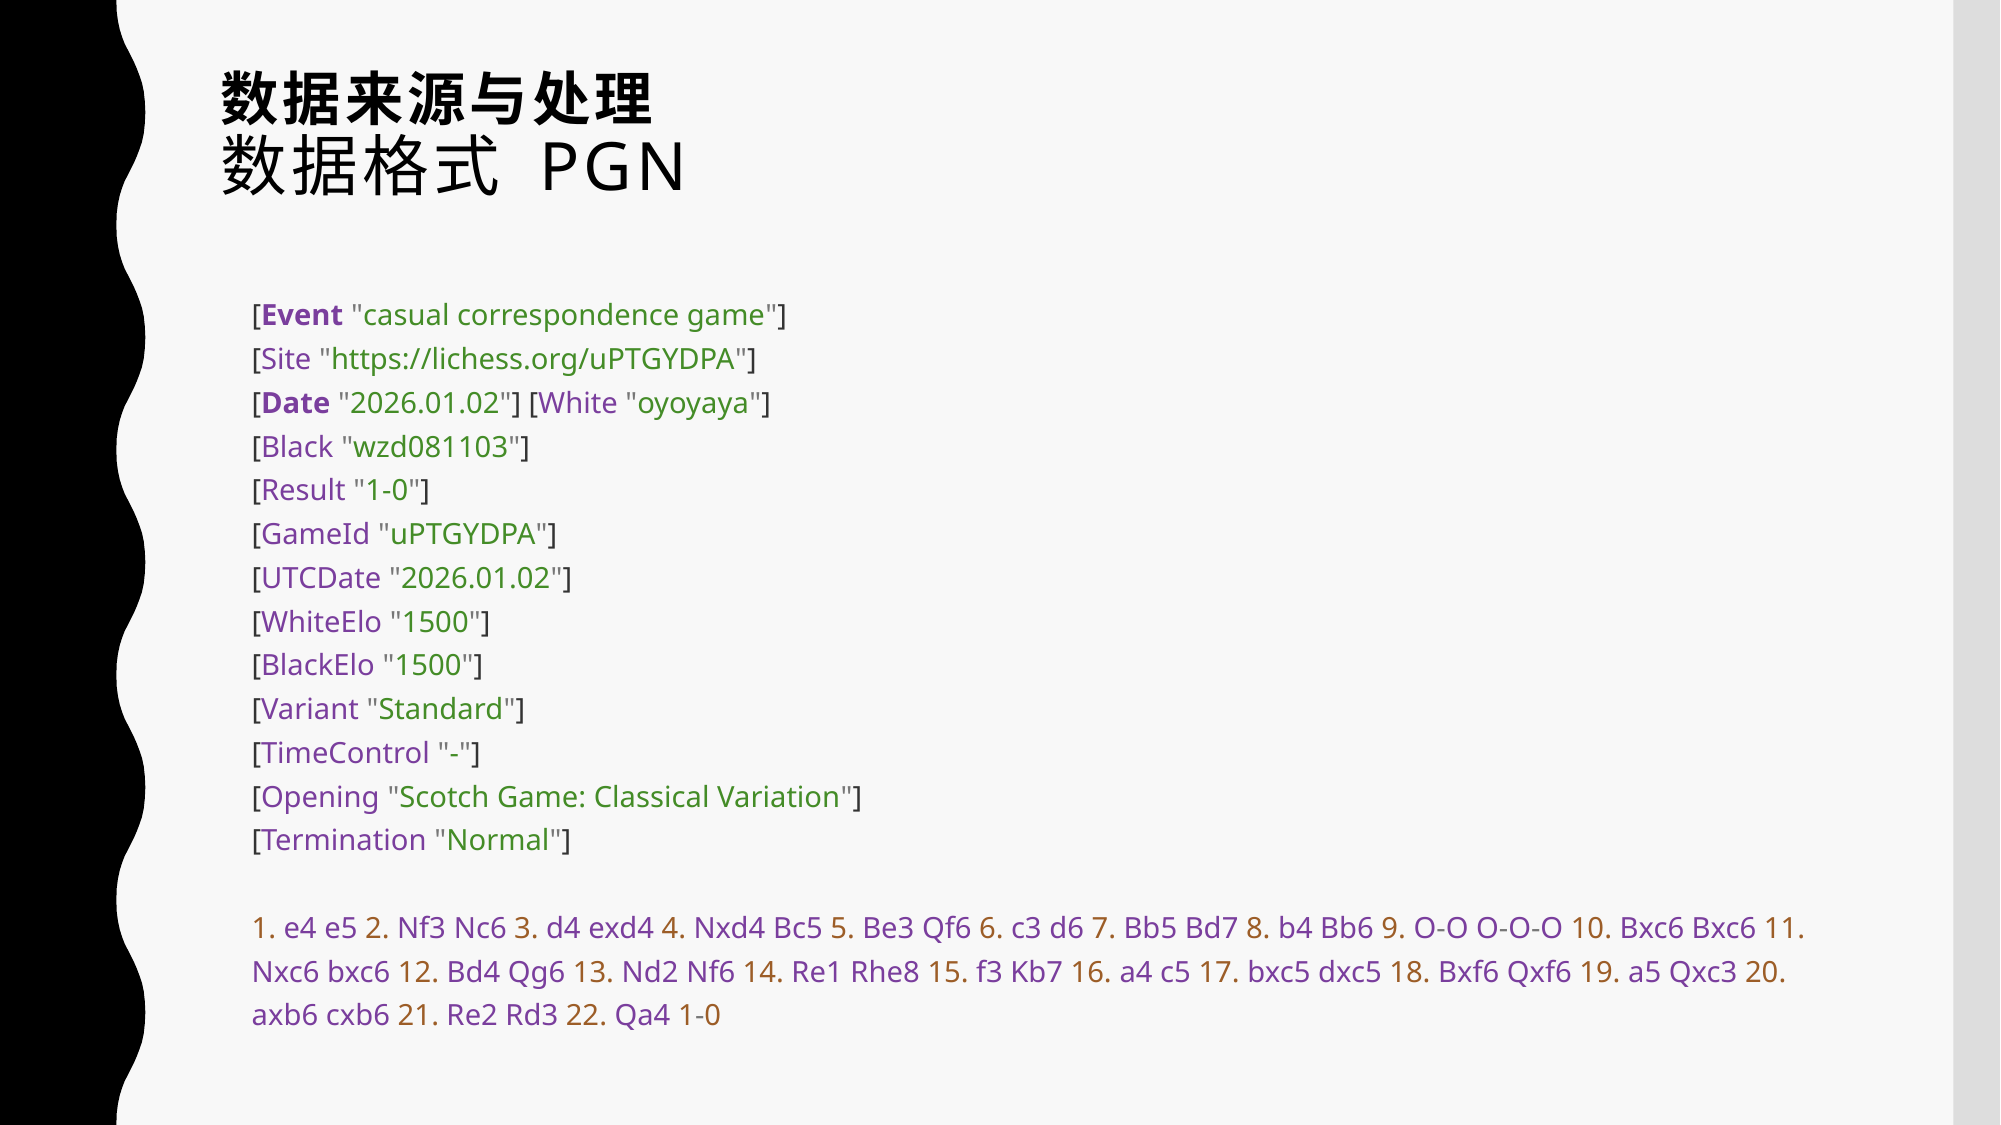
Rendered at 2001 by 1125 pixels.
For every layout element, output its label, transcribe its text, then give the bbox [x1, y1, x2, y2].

text_box [Event "casual correspondence game"] [Site "https://lichess.org/uPTGYDPA"] [Date "2026.01.02"] [White "oyoyaya"] [Black "wzd081103"] [Result "1-0"] [GameId "uPTGYDPA"] [UTCDate "2026.01.02"] [WhiteElo "1500"] [BlackElo "1500"] [Variant "Standard"] [TimeControl "-"] [Opening "Scotch Game: Classical Variation"] [Termination "Normal"] 1. e4 e5 2. Nf3 Nc6 3. d4 exd4 4. Nxd4 Bc5 5. Be3 Qf6 6. c3 d6 7. Bb5 Bd7 8. b4 Bb6 9. O-O O-O-O 10. Bxc6 Bxc6 11. Nxc6 bxc6 12. Bd4 Qg6 13. Nd2 Nf6 14. Re1 Rhe8 15. f3 Kb7 16. a4 c5 17. bxc5 dxc5 18. Bxf6 Qxf6 19. a5 Qxc3 20. axb6 cxb6 21. Re2 Rd3 22. Qa4 1-0 [236, 280, 1844, 1125]
title 数据来源与处理 数据格式 PGN [205, 62, 1875, 219]
